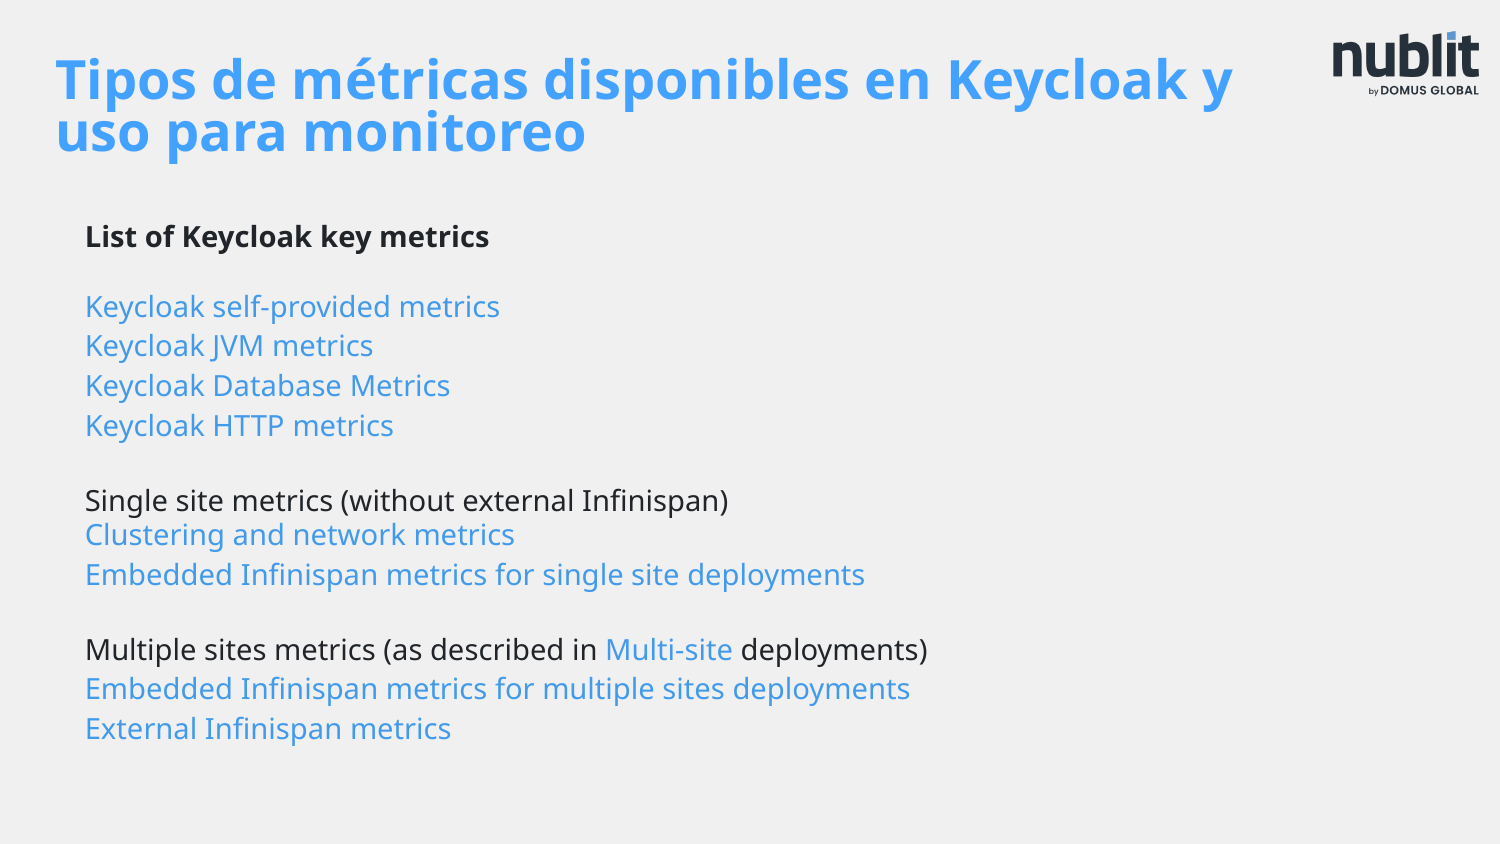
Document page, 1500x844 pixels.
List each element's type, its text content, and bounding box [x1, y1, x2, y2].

text_box List of Keycloak key metrics Keycloak self-provided metrics Keycloak JVM metrics Keycloak Database Metrics Keycloak HTTP metrics Single site metrics (without external Infinispan) Clustering and network metrics Embedded Infinispan metrics for single site deployments Multiple sites metrics (as described in Multi-site deployments) Embedded Infinispan metrics for multiple sites deployments External Infinispan metrics [69, 210, 1170, 793]
picture [1315, 16, 1500, 112]
title Tipos de métricas disponibles en Keycloak y uso para monitoreo [55, 34, 1265, 200]
